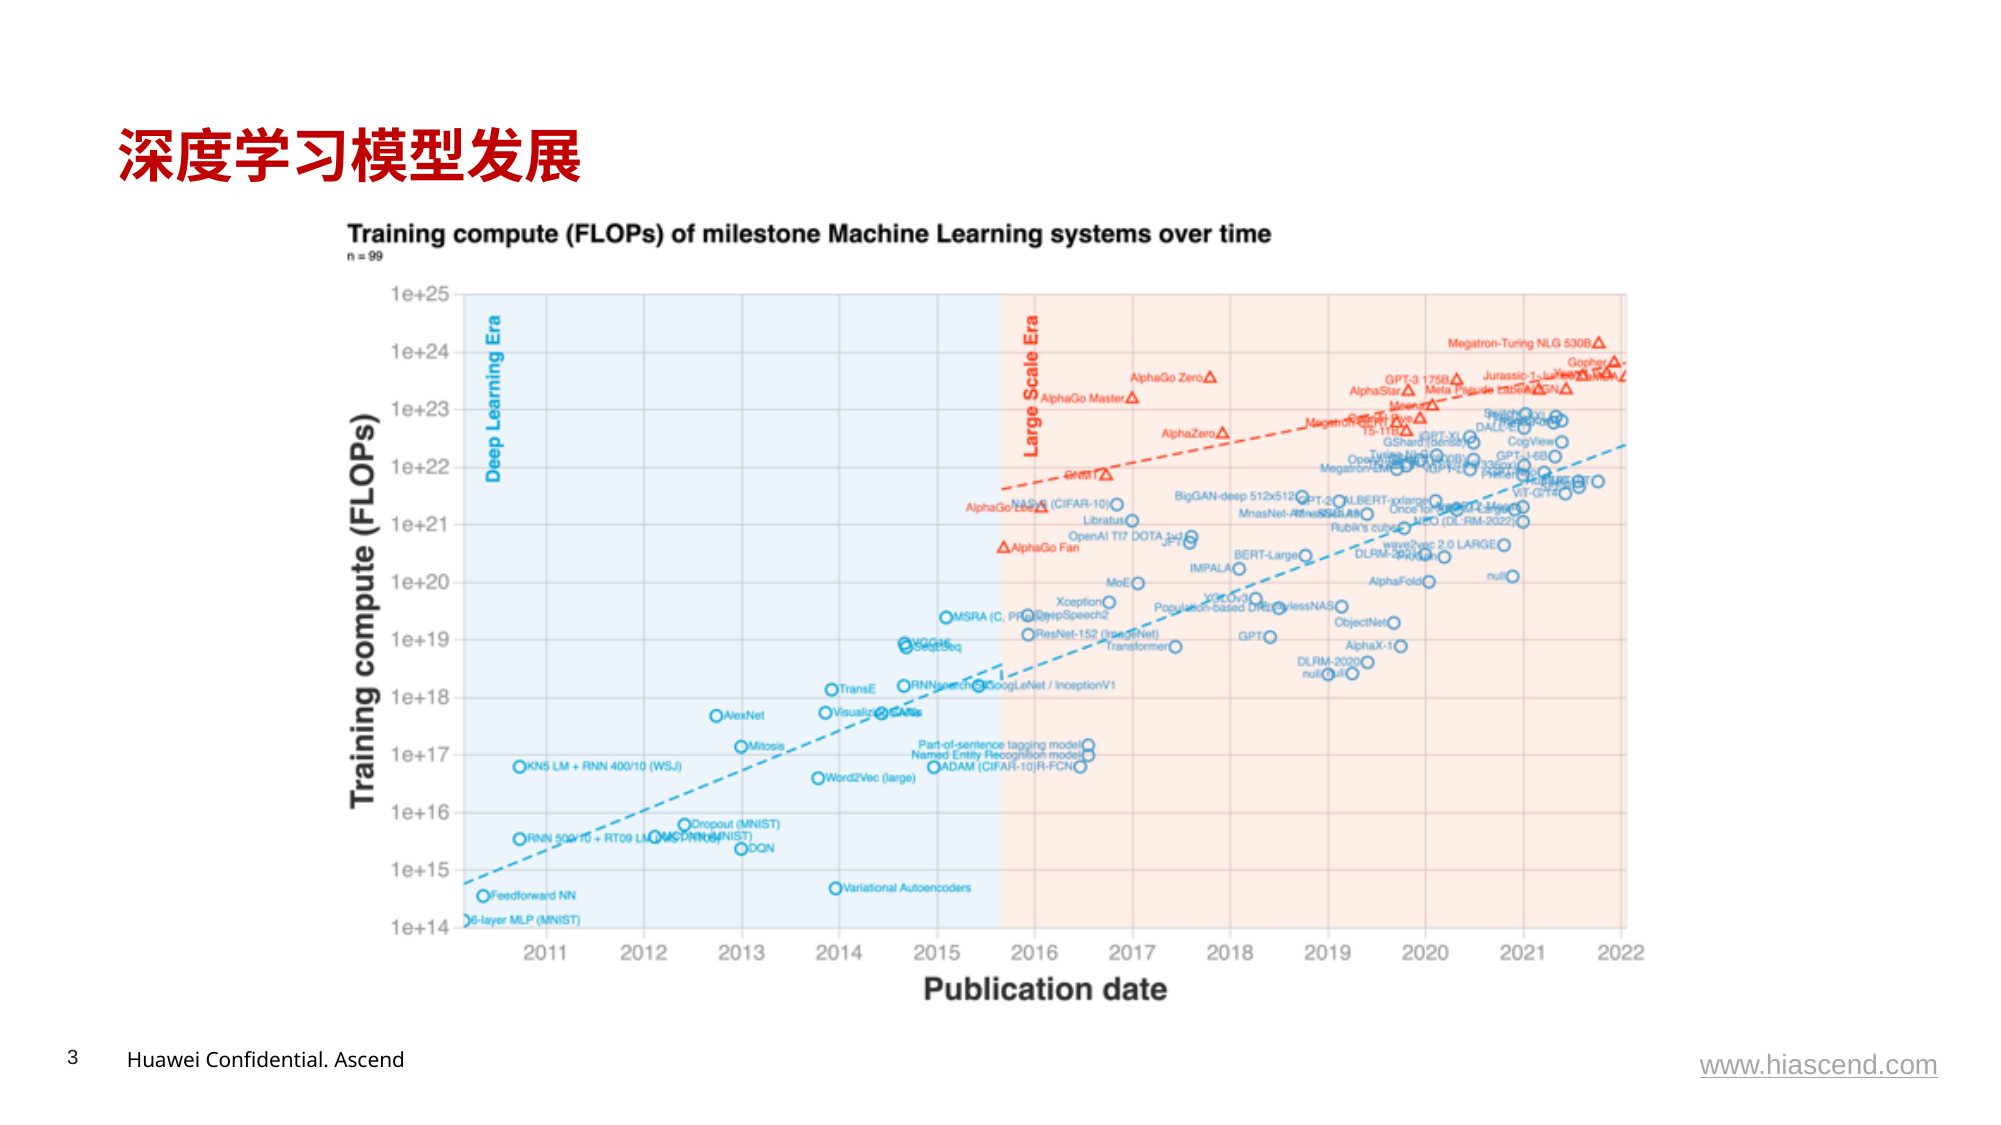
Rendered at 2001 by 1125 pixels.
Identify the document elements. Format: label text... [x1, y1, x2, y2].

picture [329, 207, 1672, 1014]
title 深度学习模型发展 [102, 111, 1901, 209]
